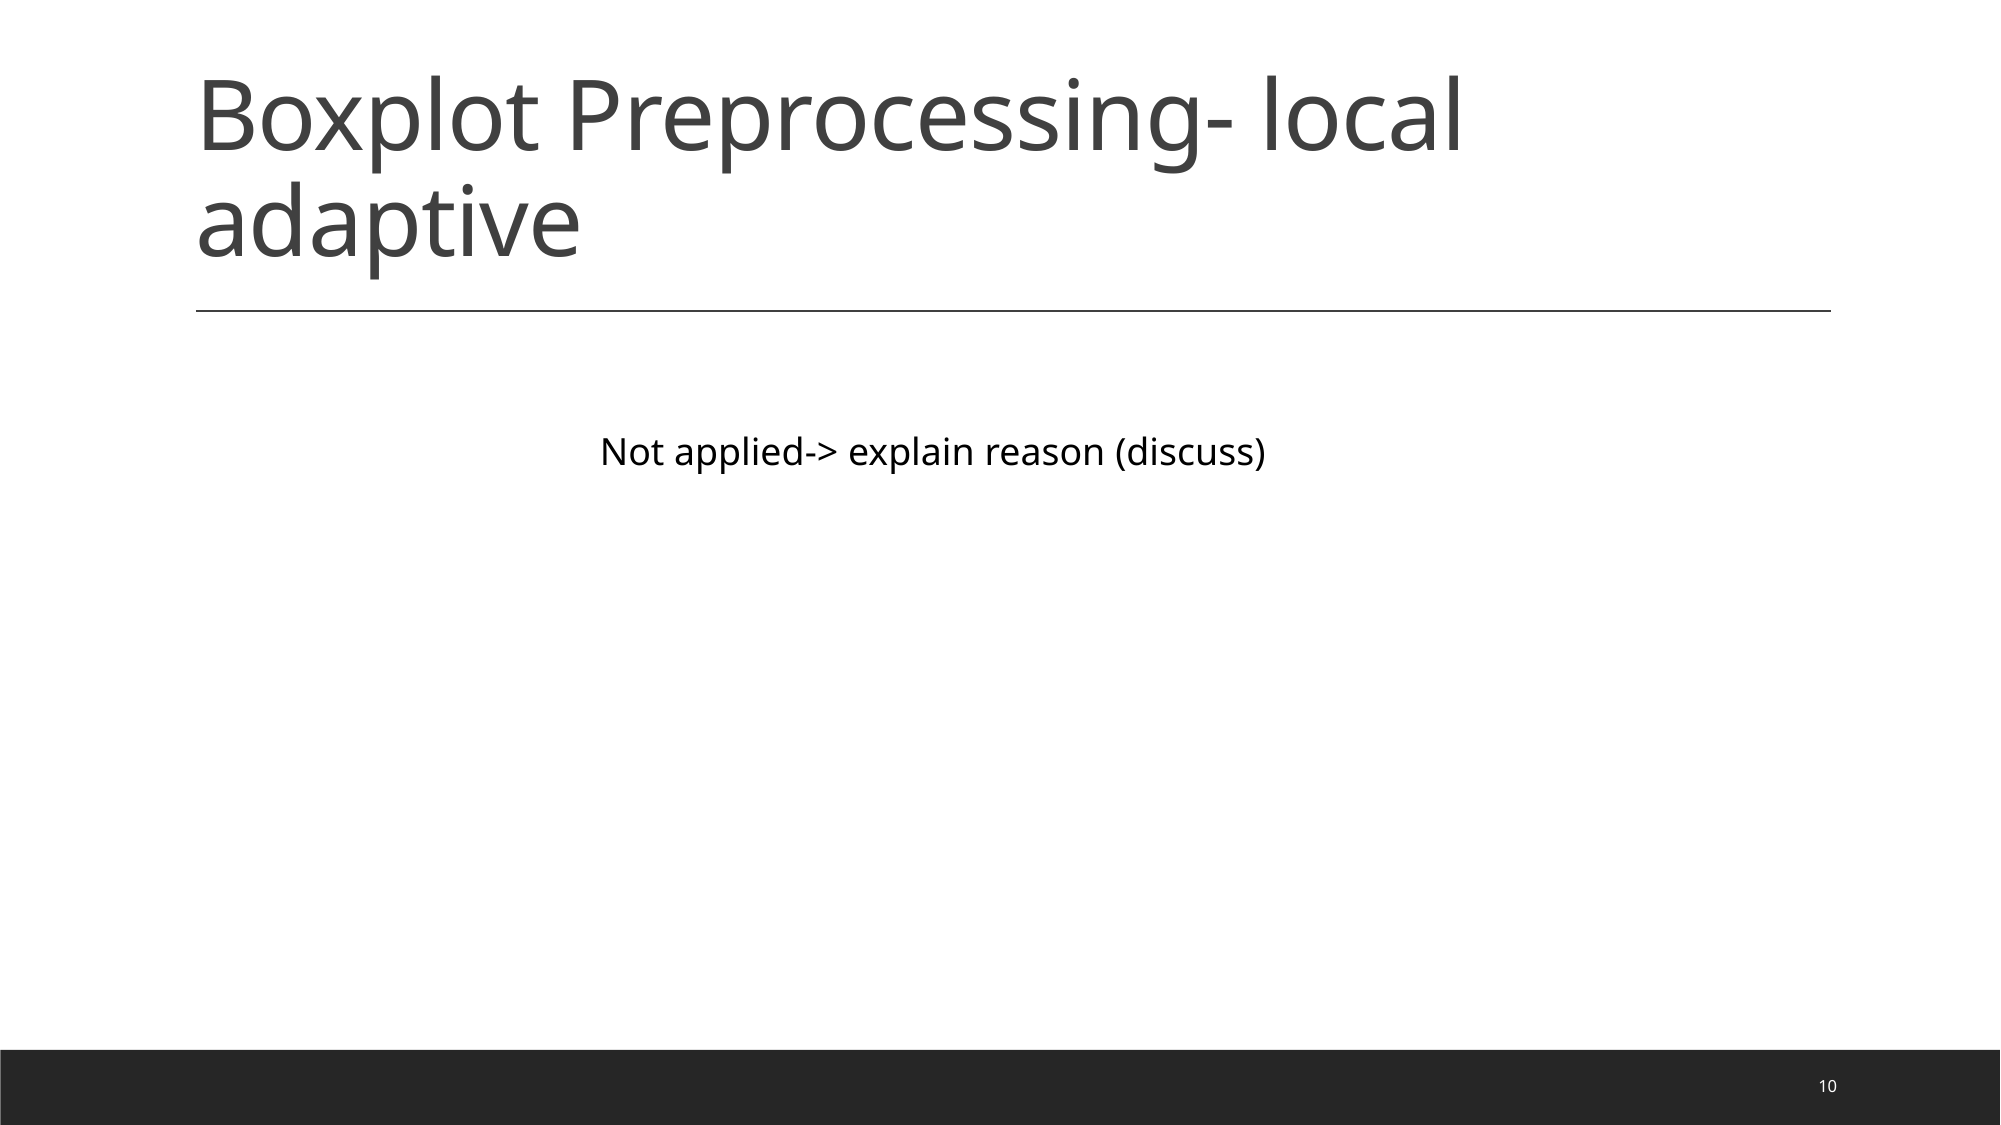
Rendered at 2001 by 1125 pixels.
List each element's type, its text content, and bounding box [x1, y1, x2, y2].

text_box Not applied-> explain reason (discuss) [585, 420, 1566, 480]
title Boxplot Preprocessing- local adaptive [180, 47, 1830, 285]
slide_number 10 [1803, 1057, 1932, 1118]
